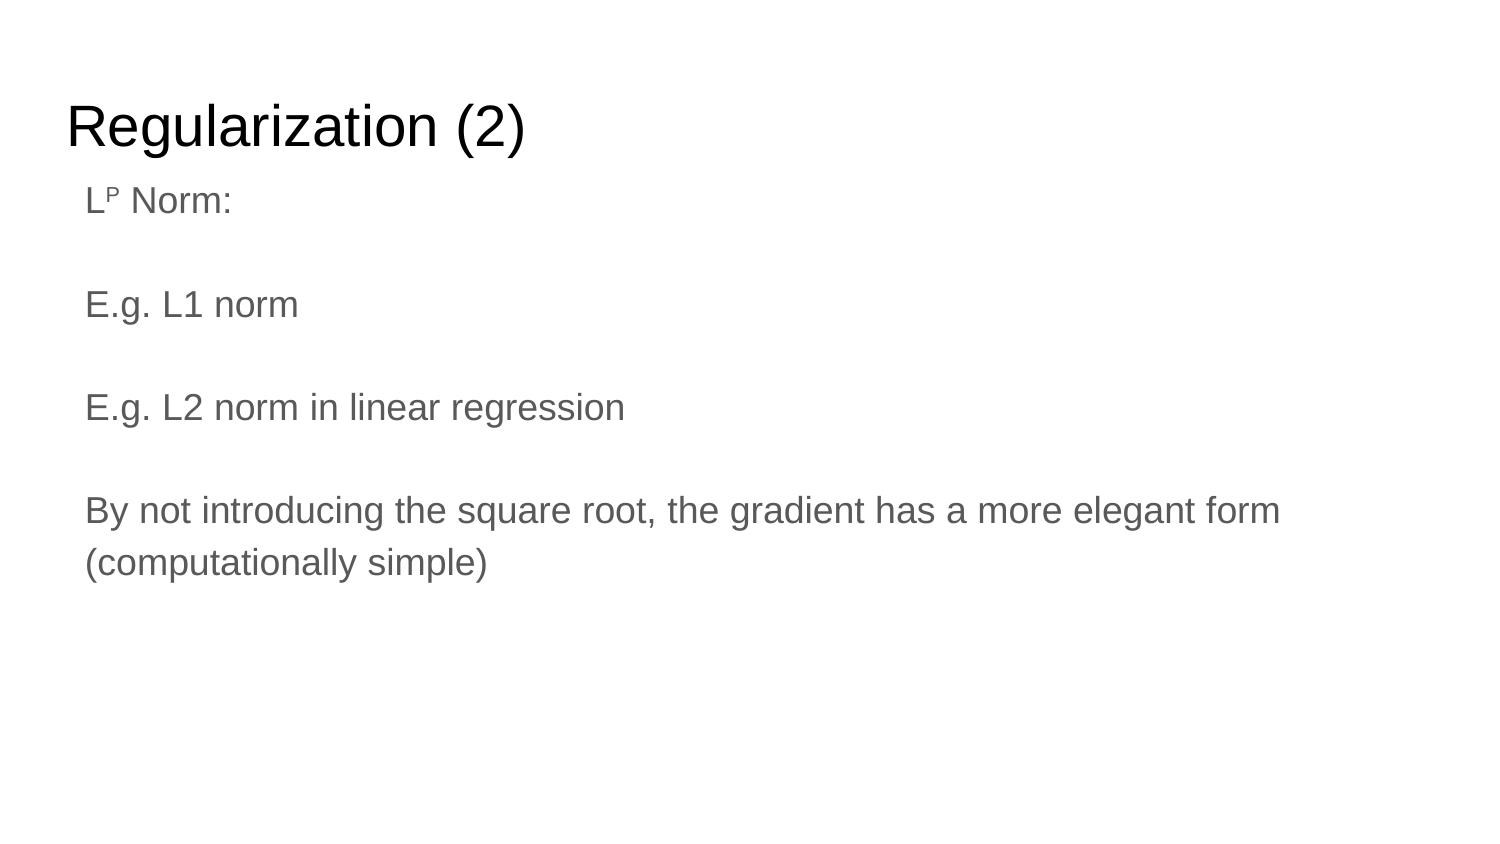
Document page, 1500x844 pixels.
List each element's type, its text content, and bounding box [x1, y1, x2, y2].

title Regularization (2) [51, 72, 1449, 167]
